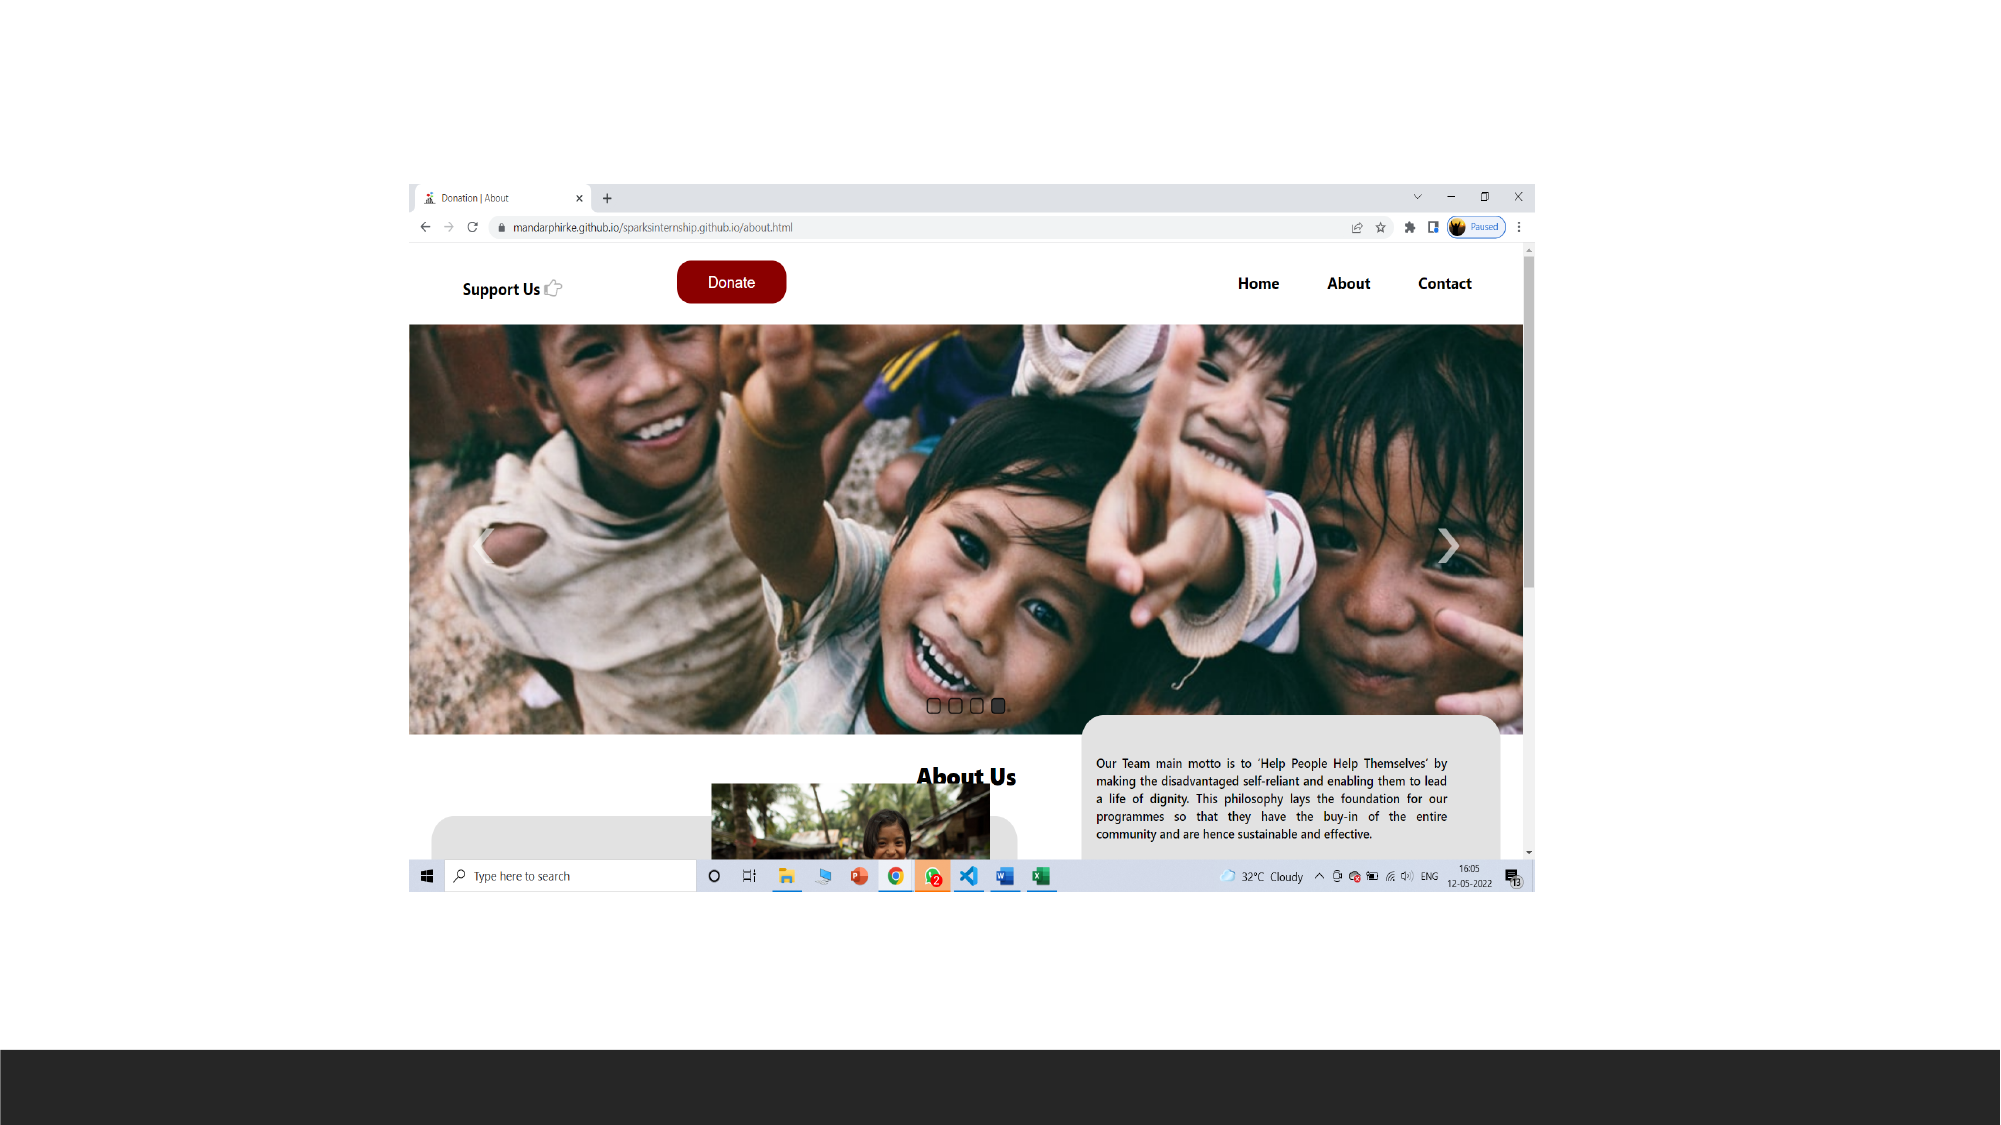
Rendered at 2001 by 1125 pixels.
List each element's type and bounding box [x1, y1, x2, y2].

picture [408, 184, 1535, 892]
